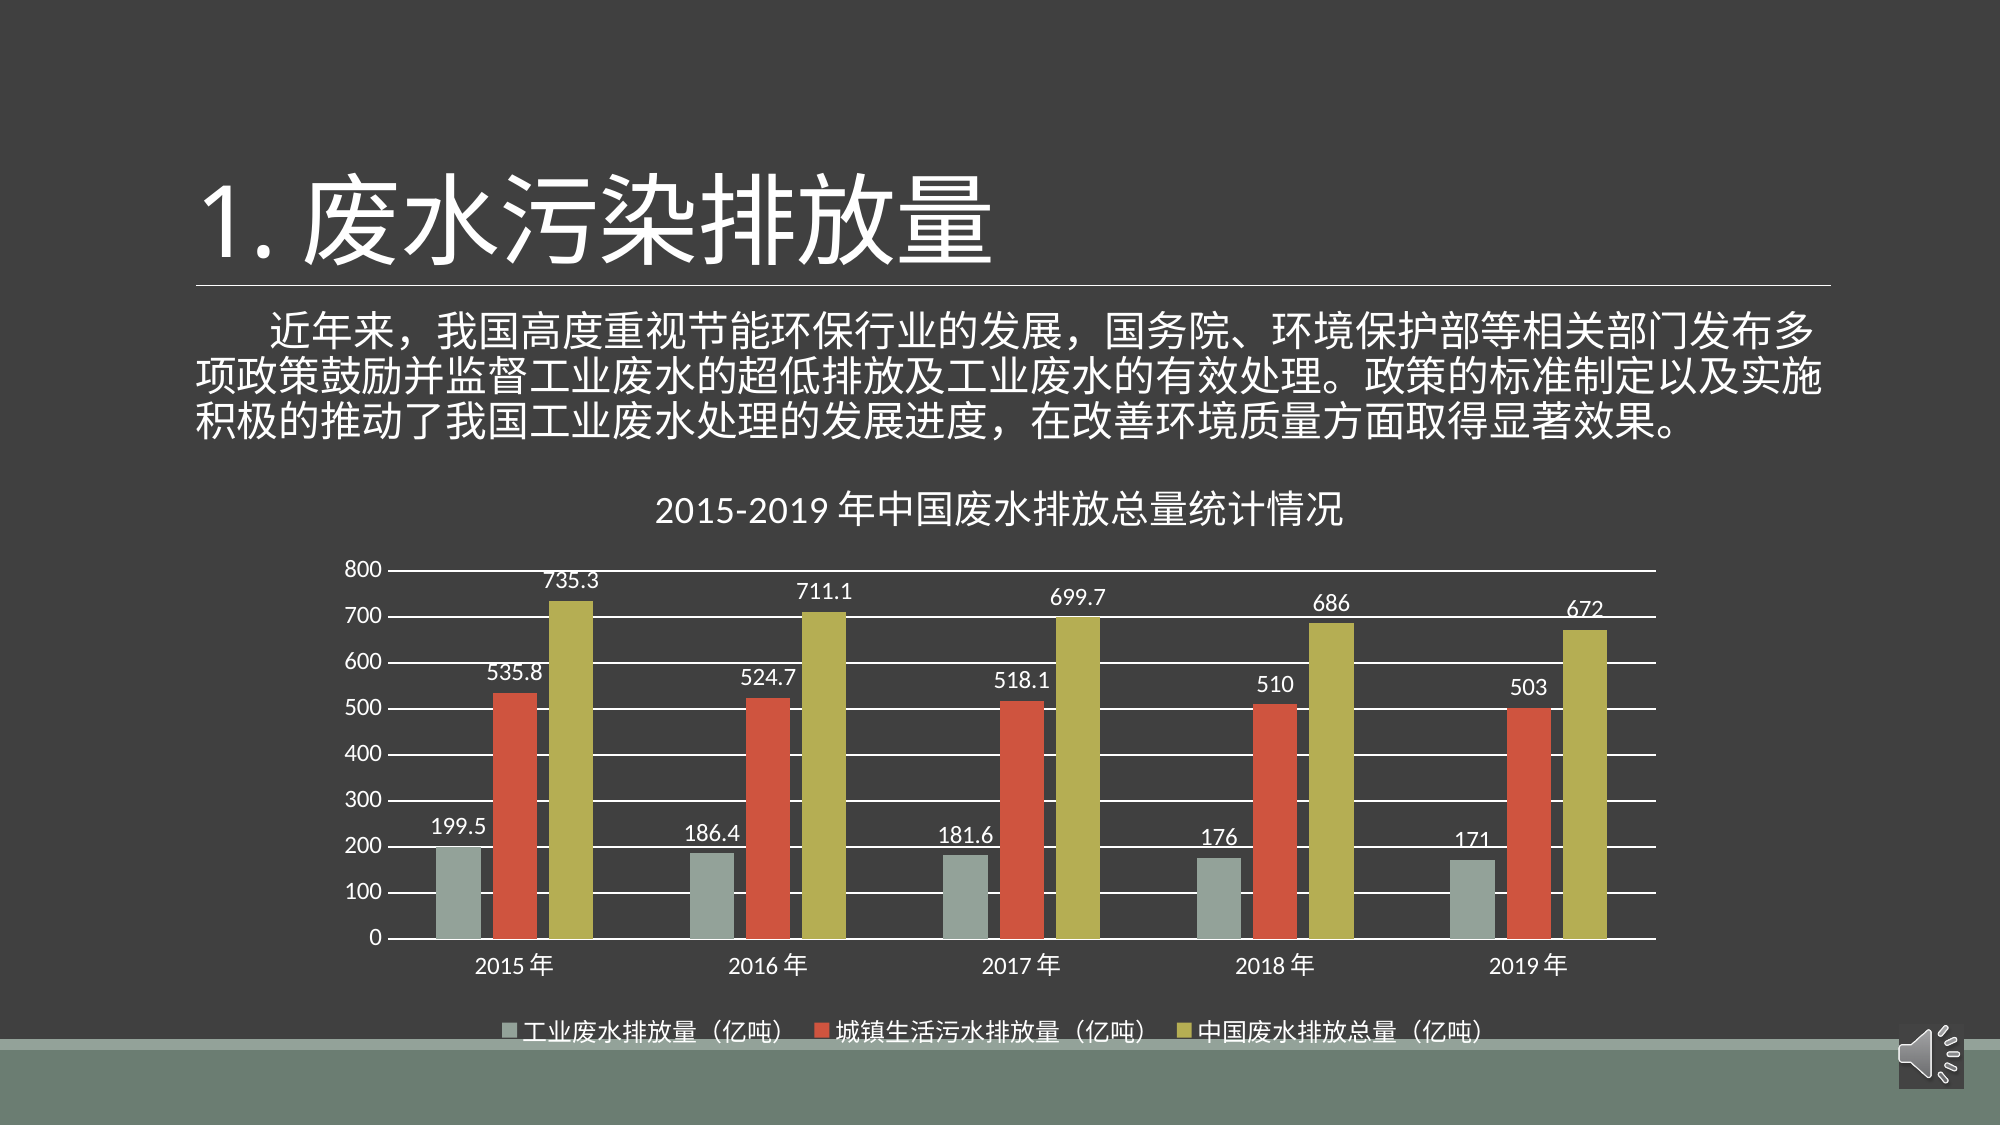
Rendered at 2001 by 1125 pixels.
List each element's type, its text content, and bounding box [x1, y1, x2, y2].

picture [1897, 1022, 1966, 1091]
chart [316, 446, 1684, 1056]
list 近年来，我国高度重视节能环保行业的发展，国务院、环境保护部等相关部门发布多项政策鼓励并监督工业废水的超低排放及工业废水的有效处理。政策的标准制定以及实施积极的推动了我国工业废水处理的发展进度，在改善环境质量方面取得显著效果。 [180, 302, 1830, 473]
title 1.废水污染排放量 [180, 135, 1026, 285]
